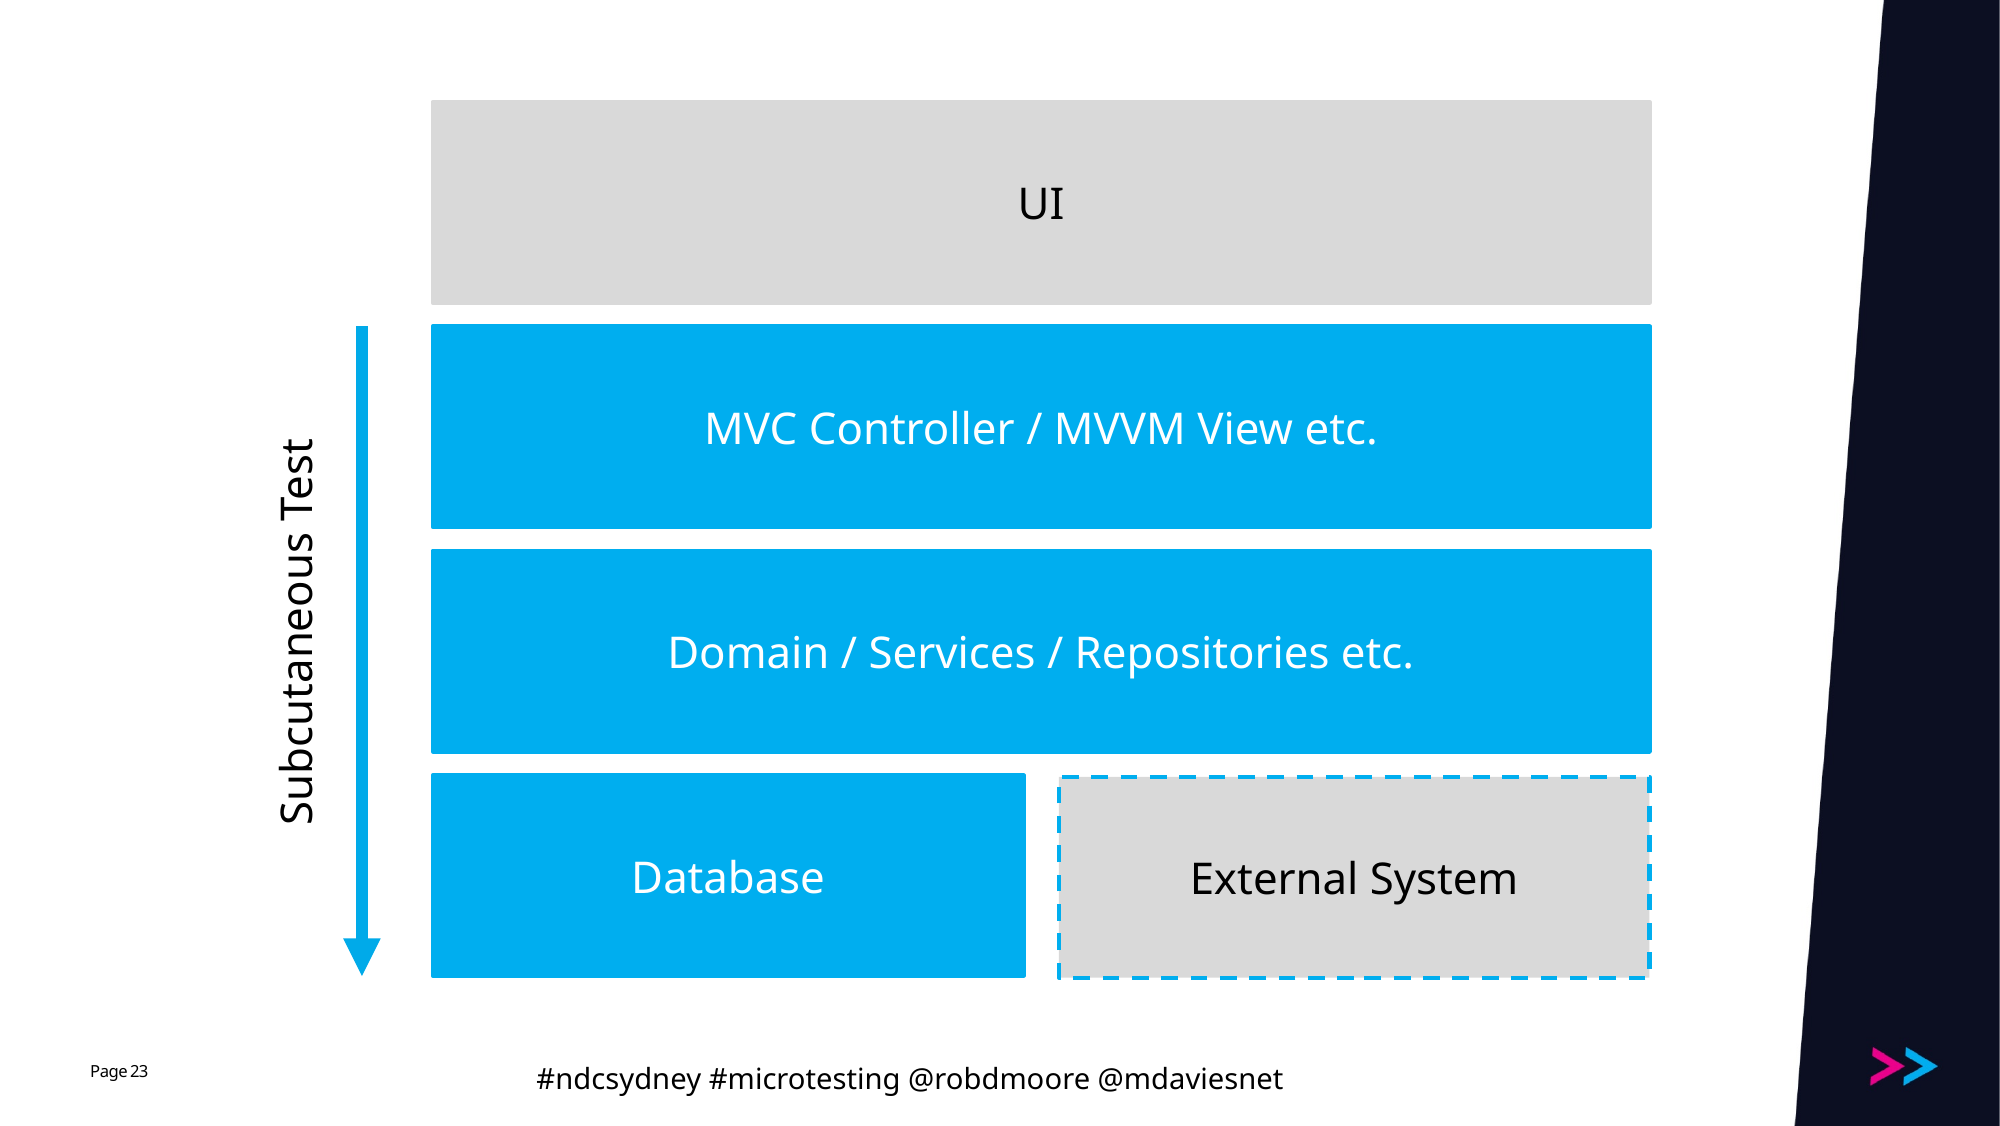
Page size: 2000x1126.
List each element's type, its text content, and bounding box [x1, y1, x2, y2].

text_box Database [431, 773, 1026, 978]
picture [0, 0, 2000, 1126]
text_box UI [431, 100, 1652, 305]
text_box Domain / Services / Repositories etc. [431, 549, 1652, 754]
slide_number 23 [130, 1061, 166, 1113]
text_box MVC Controller / MVVM View etc. [431, 324, 1652, 529]
text_box Subcutaneous Test [260, 462, 345, 840]
text_box External System [1057, 775, 1652, 980]
